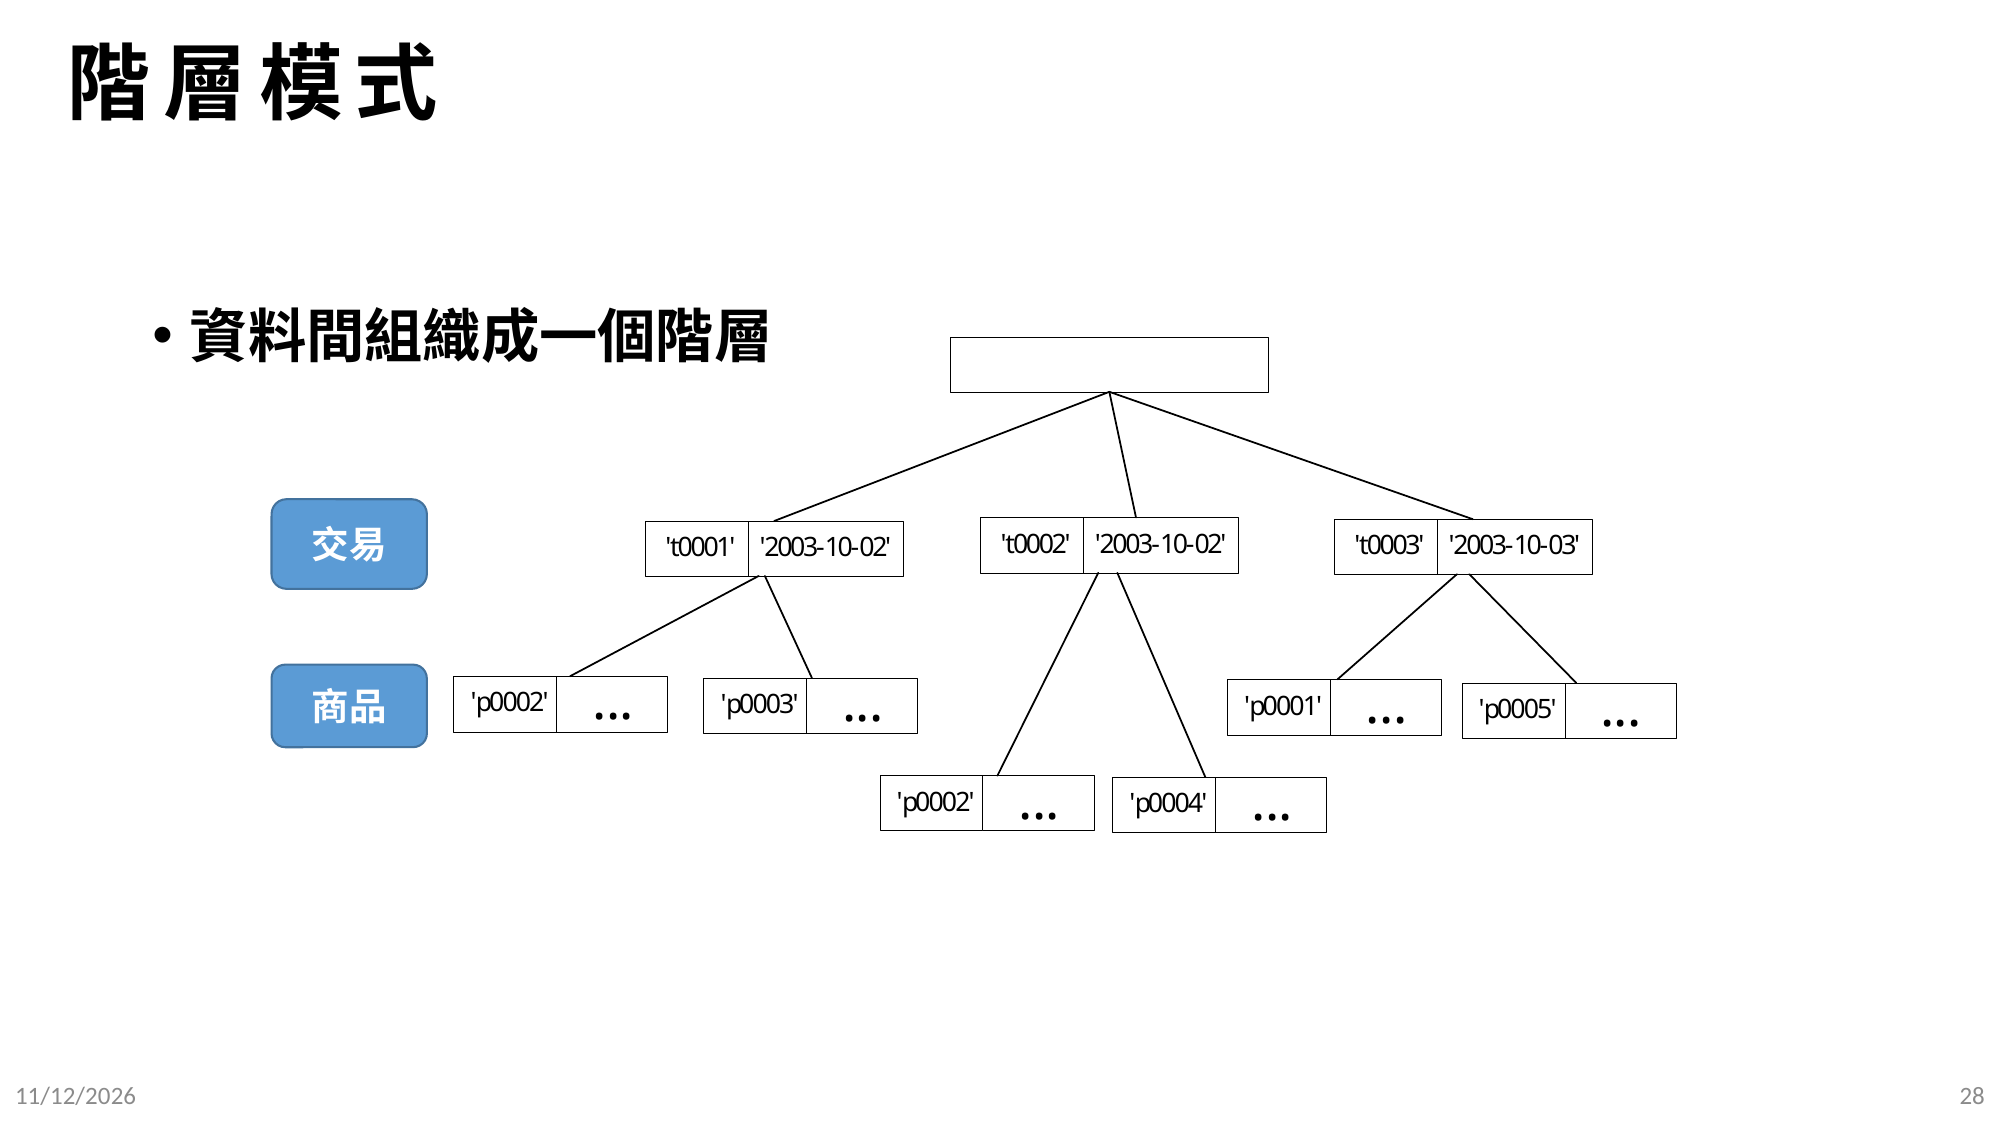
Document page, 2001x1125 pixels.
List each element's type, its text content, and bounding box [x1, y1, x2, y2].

text_box 交易 [270, 498, 428, 590]
slide_number 28 [1550, 1065, 2000, 1125]
list 資料間組織成一個階層 [137, 299, 1863, 1014]
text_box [450, 333, 1680, 839]
text_box 商品 [270, 663, 428, 749]
title 階層模式 [52, 12, 1939, 162]
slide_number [0, 1065, 450, 1125]
